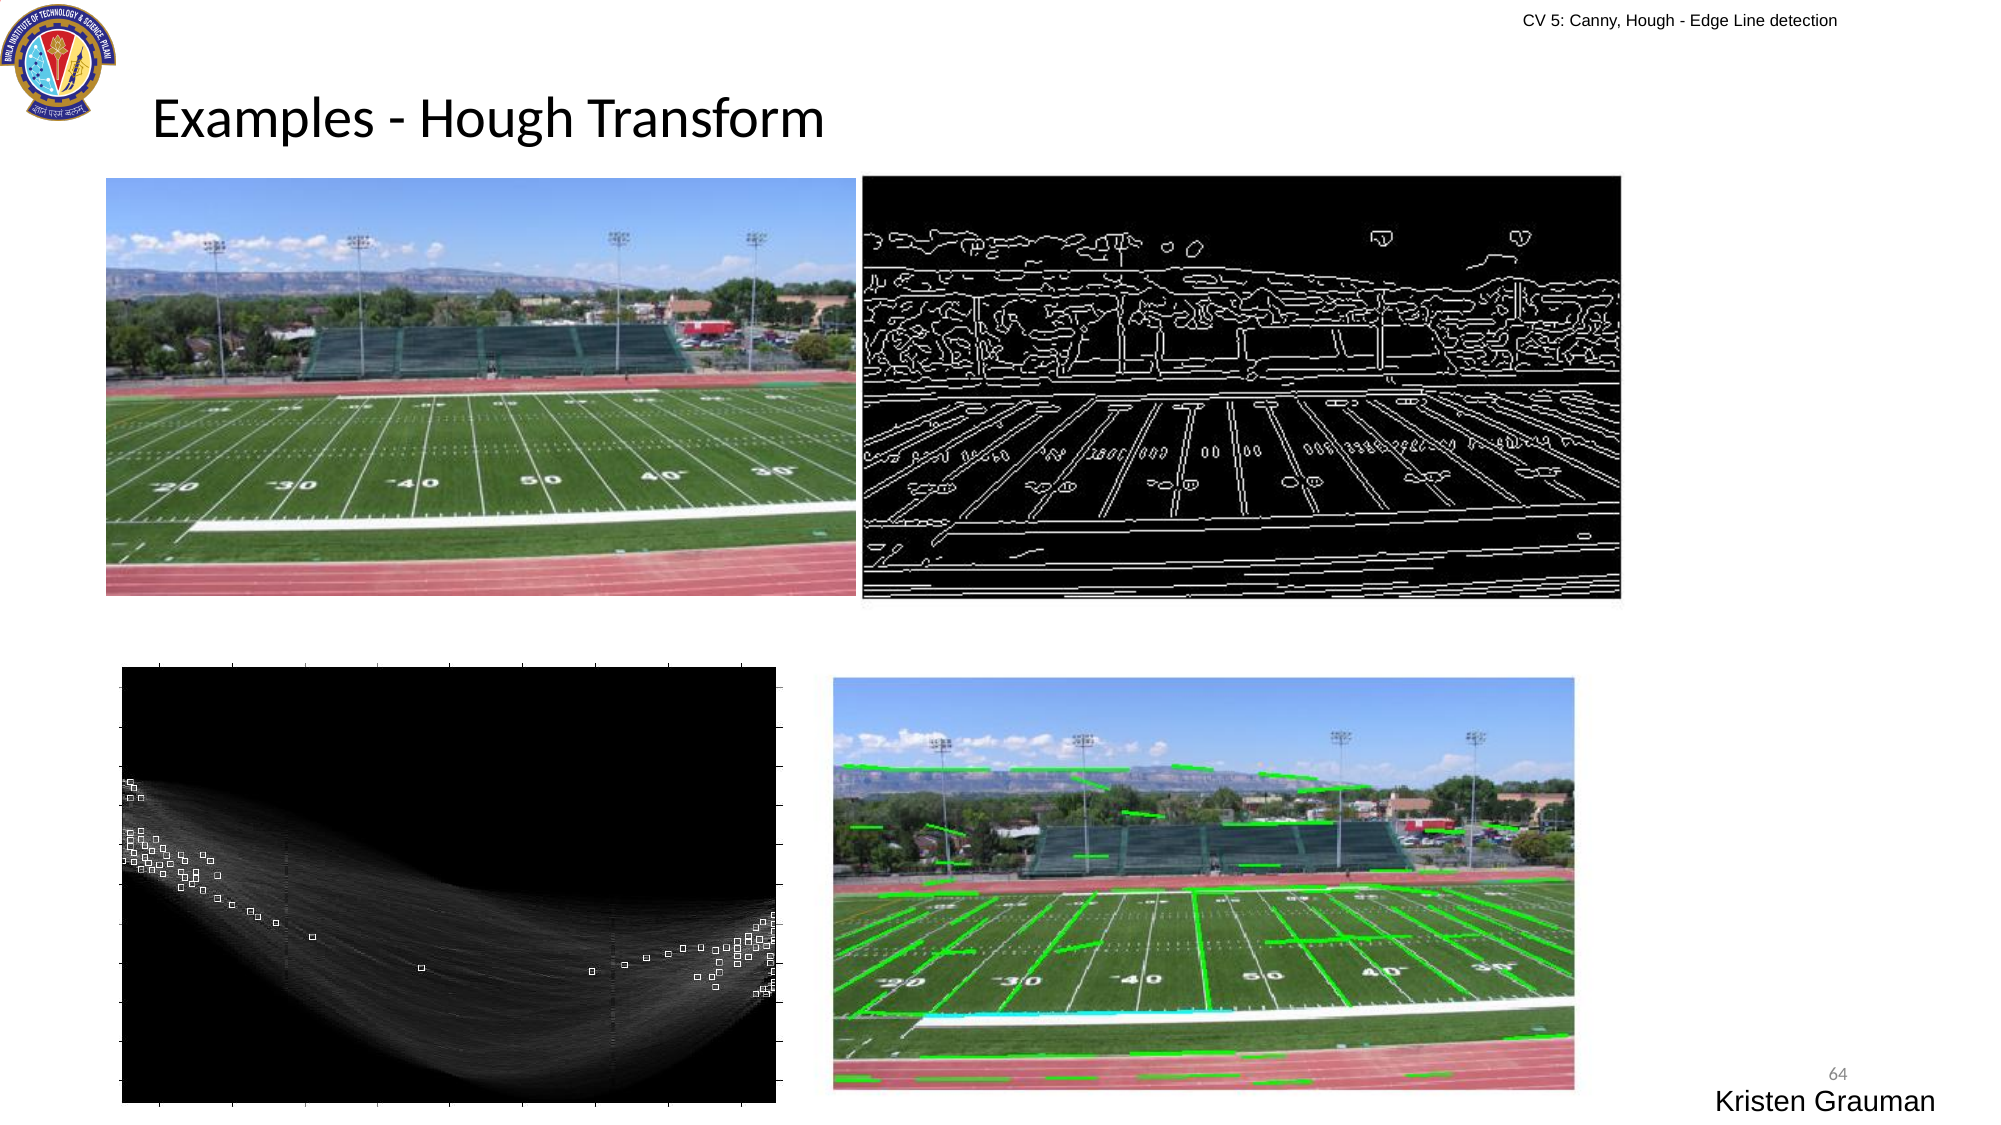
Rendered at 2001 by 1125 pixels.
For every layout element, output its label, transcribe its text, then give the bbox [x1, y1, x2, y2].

picture [800, 662, 1601, 1101]
picture [105, 158, 1635, 616]
slide_number 64 [1604, 1042, 1863, 1103]
picture [0, 4, 116, 121]
title Examples - Hough Transform [137, 34, 1811, 203]
text_box Kristen Grauman [1699, 1074, 2000, 1125]
picture [118, 662, 786, 1107]
